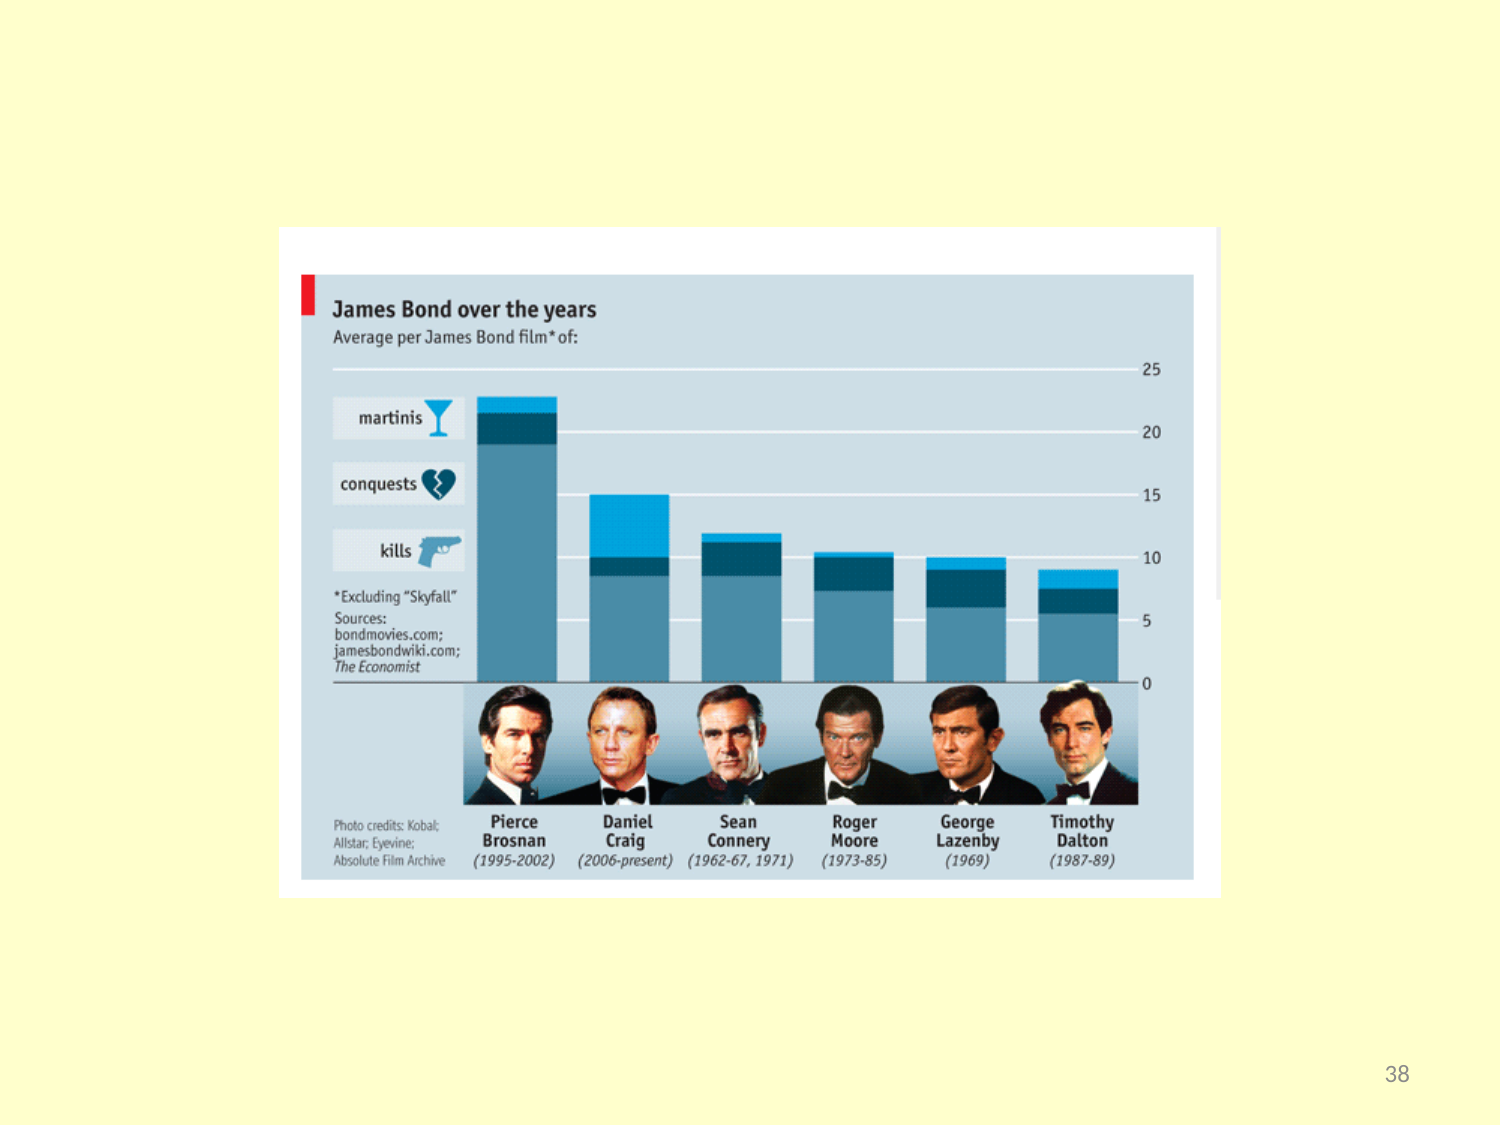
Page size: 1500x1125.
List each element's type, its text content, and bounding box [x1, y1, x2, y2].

picture [279, 226, 1221, 898]
slide_number 38 [1074, 1042, 1425, 1103]
